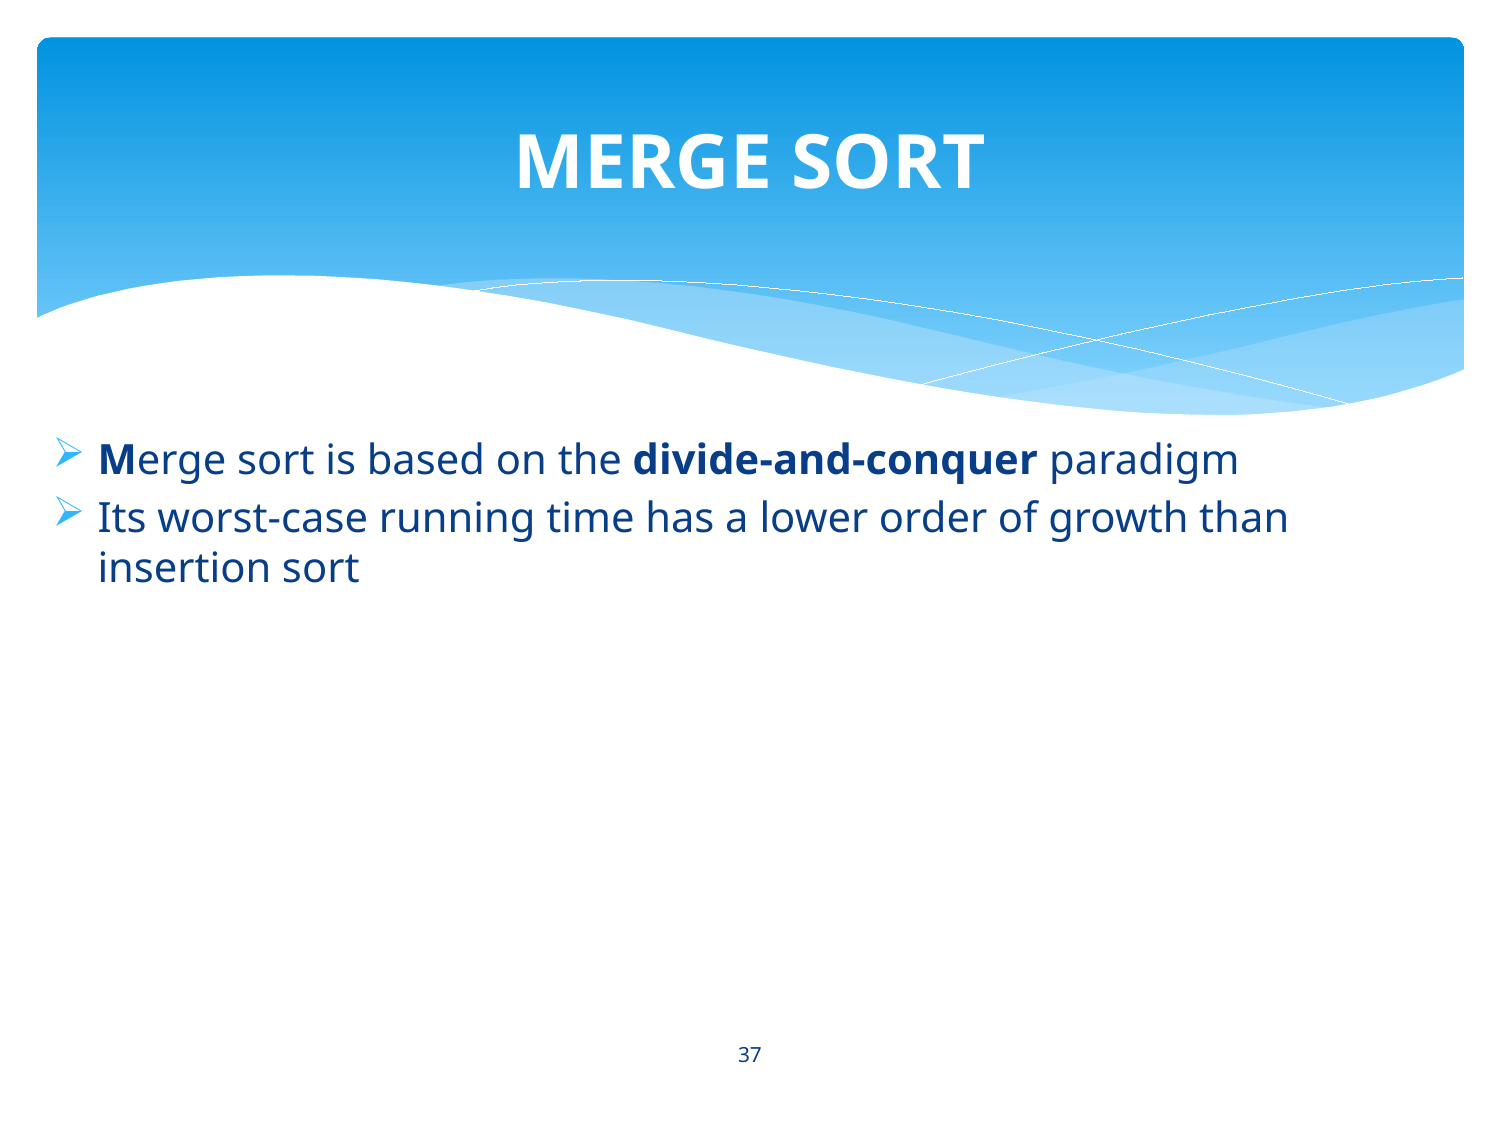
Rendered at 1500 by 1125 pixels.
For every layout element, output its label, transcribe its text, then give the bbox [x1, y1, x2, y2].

list Merge sort is based on the divide-and-conquer paradigm Its worst-case running time has a lower order of growth than insertion sort [37, 425, 1463, 850]
slide_number 37 [654, 1025, 846, 1086]
title MERGE SORT [75, 55, 1425, 261]
